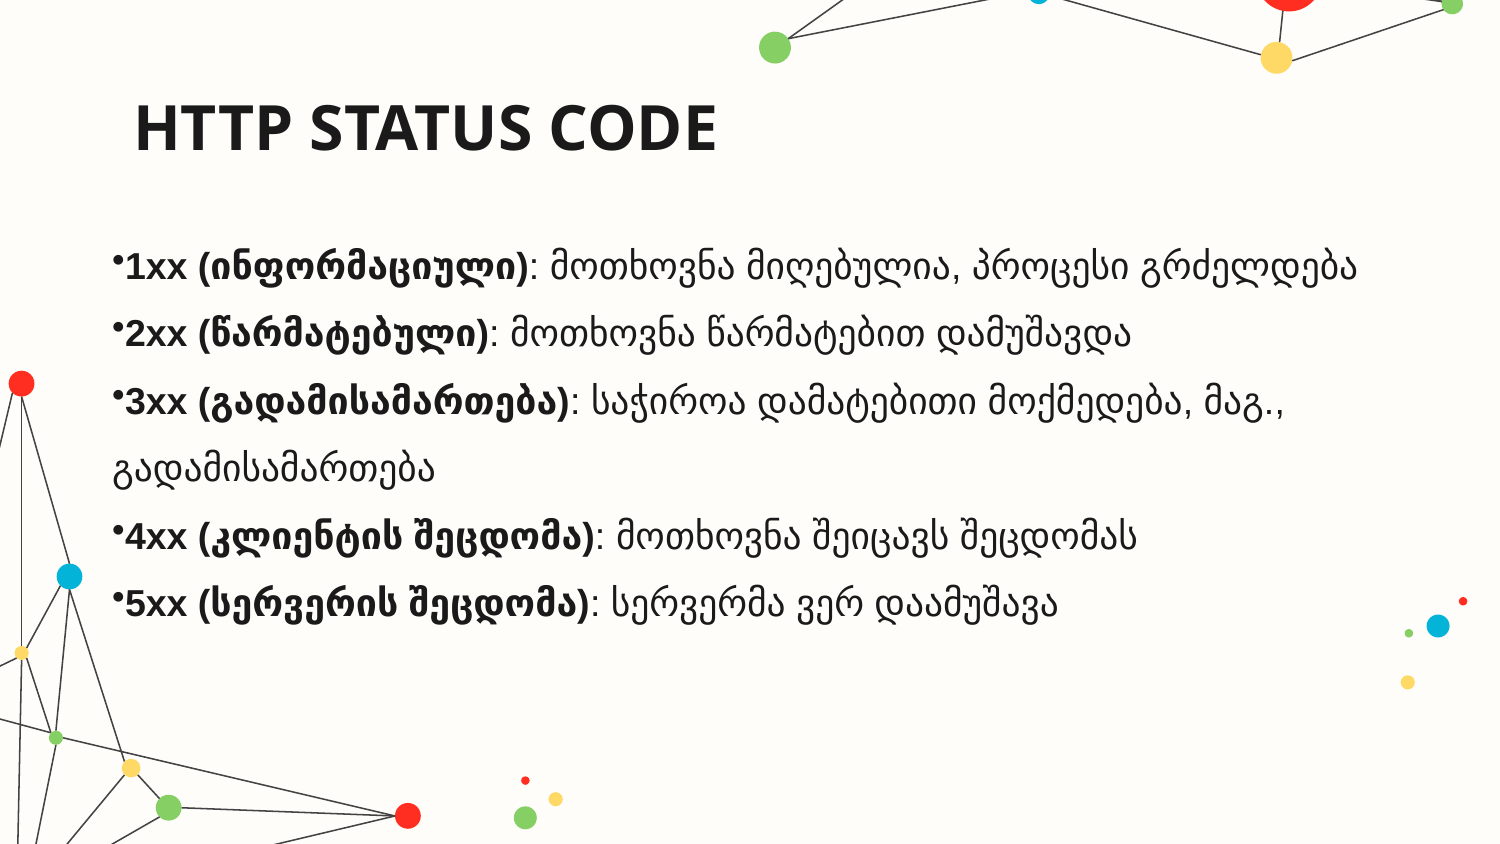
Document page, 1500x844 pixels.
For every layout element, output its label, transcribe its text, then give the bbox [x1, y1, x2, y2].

subtitle 1xx (ინფორმაციული): მოთხოვნა მიღებულია, პროცესი გრძელდება 2xx (წარმატებული): მოთხოვნა წარმატებით დამუშავდა 3xx (გადამისამართება): საჭიროა დამატებითი მოქმედება, მაგ., გადამისამართება 4xx (კლიენტის შეცდომა): მოთხოვნა შეიცავს შეცდომას 5xx (სერვერის შეცდომა): სერვერმა ვერ დაამუშავა [97, 169, 1455, 675]
title HTTP STATUS CODE [118, 72, 1382, 167]
